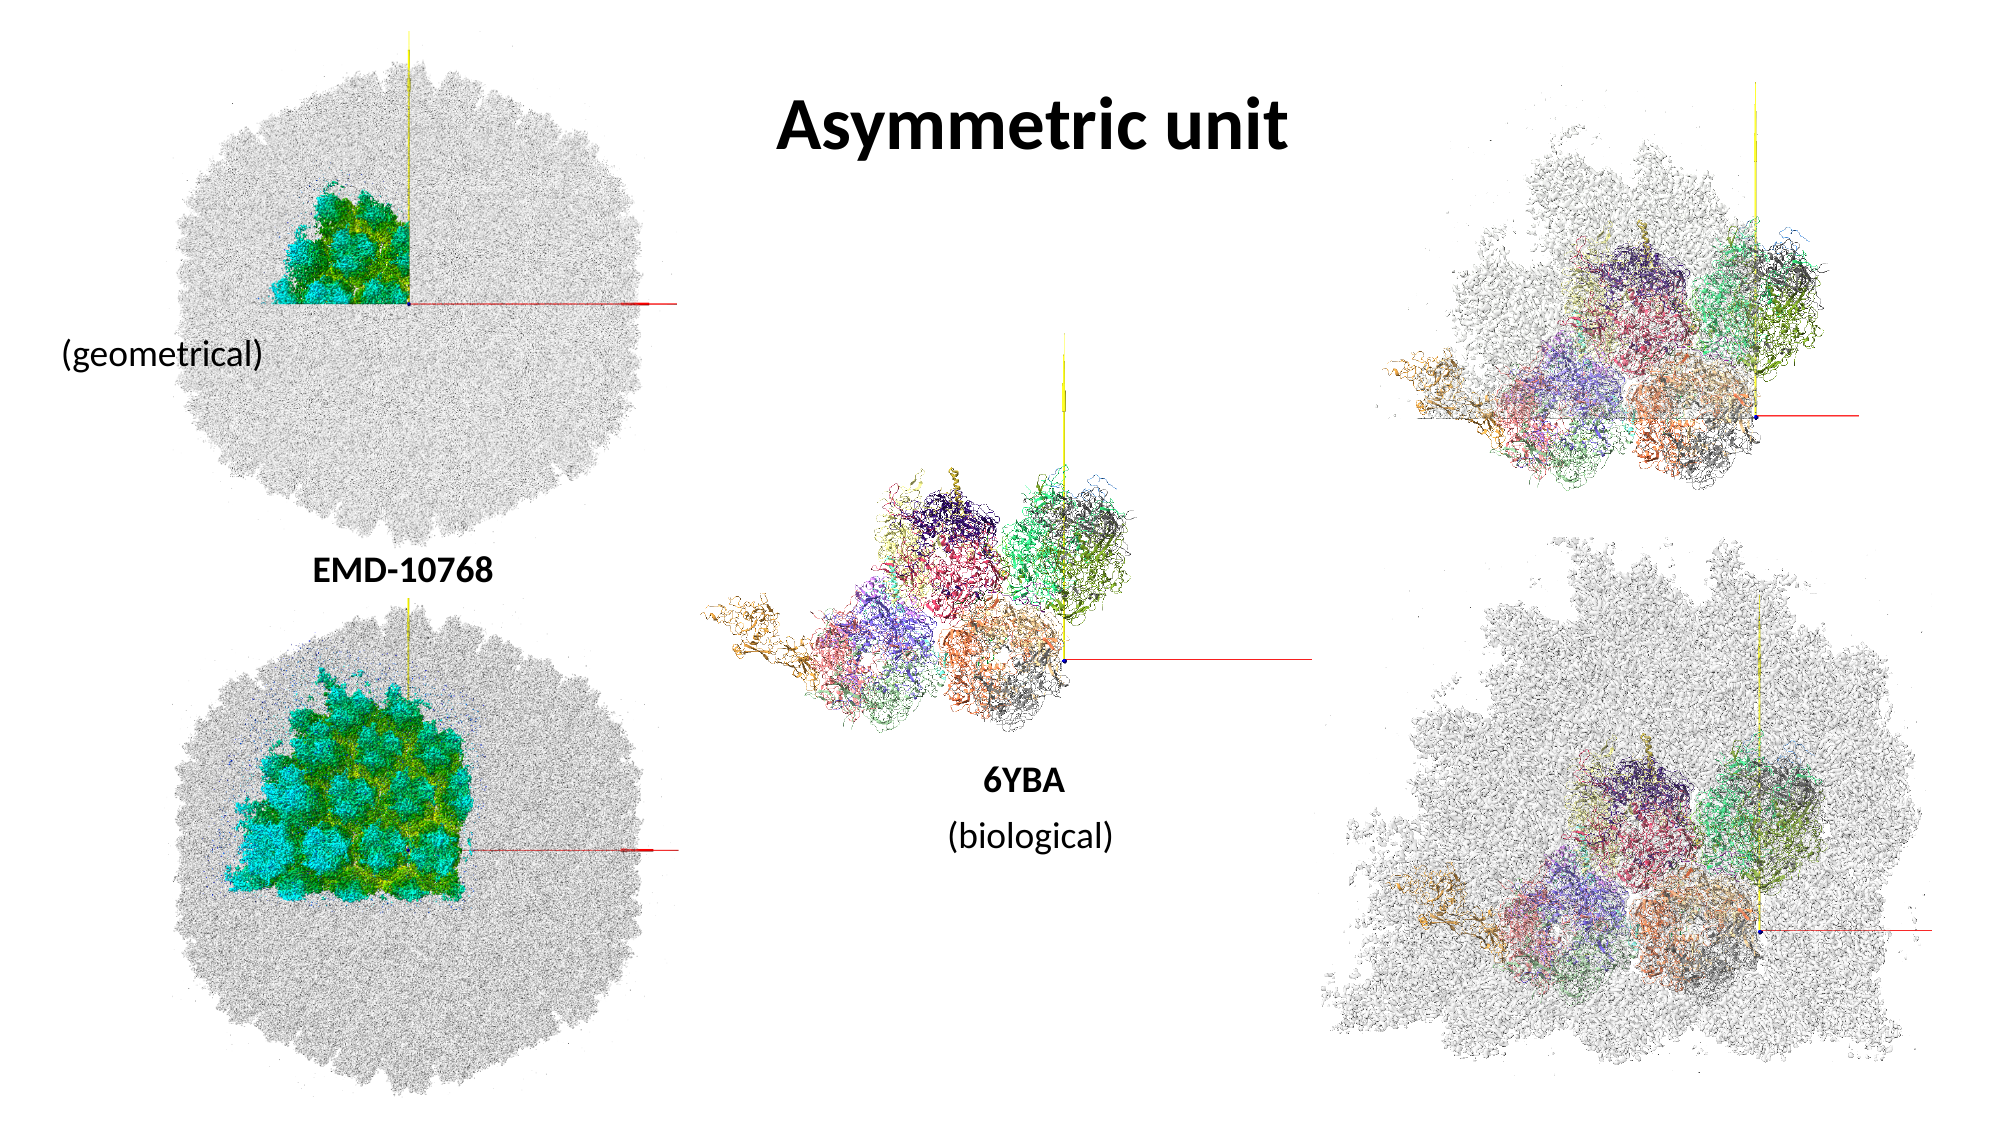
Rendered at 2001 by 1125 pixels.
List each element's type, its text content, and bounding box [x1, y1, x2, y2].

text_box (biological) [932, 803, 1130, 864]
text_box 6YBA [968, 750, 1081, 803]
text_box (geometrical) [46, 321, 161, 382]
picture [161, 31, 1932, 1099]
text_box Asymmetric unit [761, 67, 1346, 263]
text_box EMD-10768 [297, 556, 509, 598]
